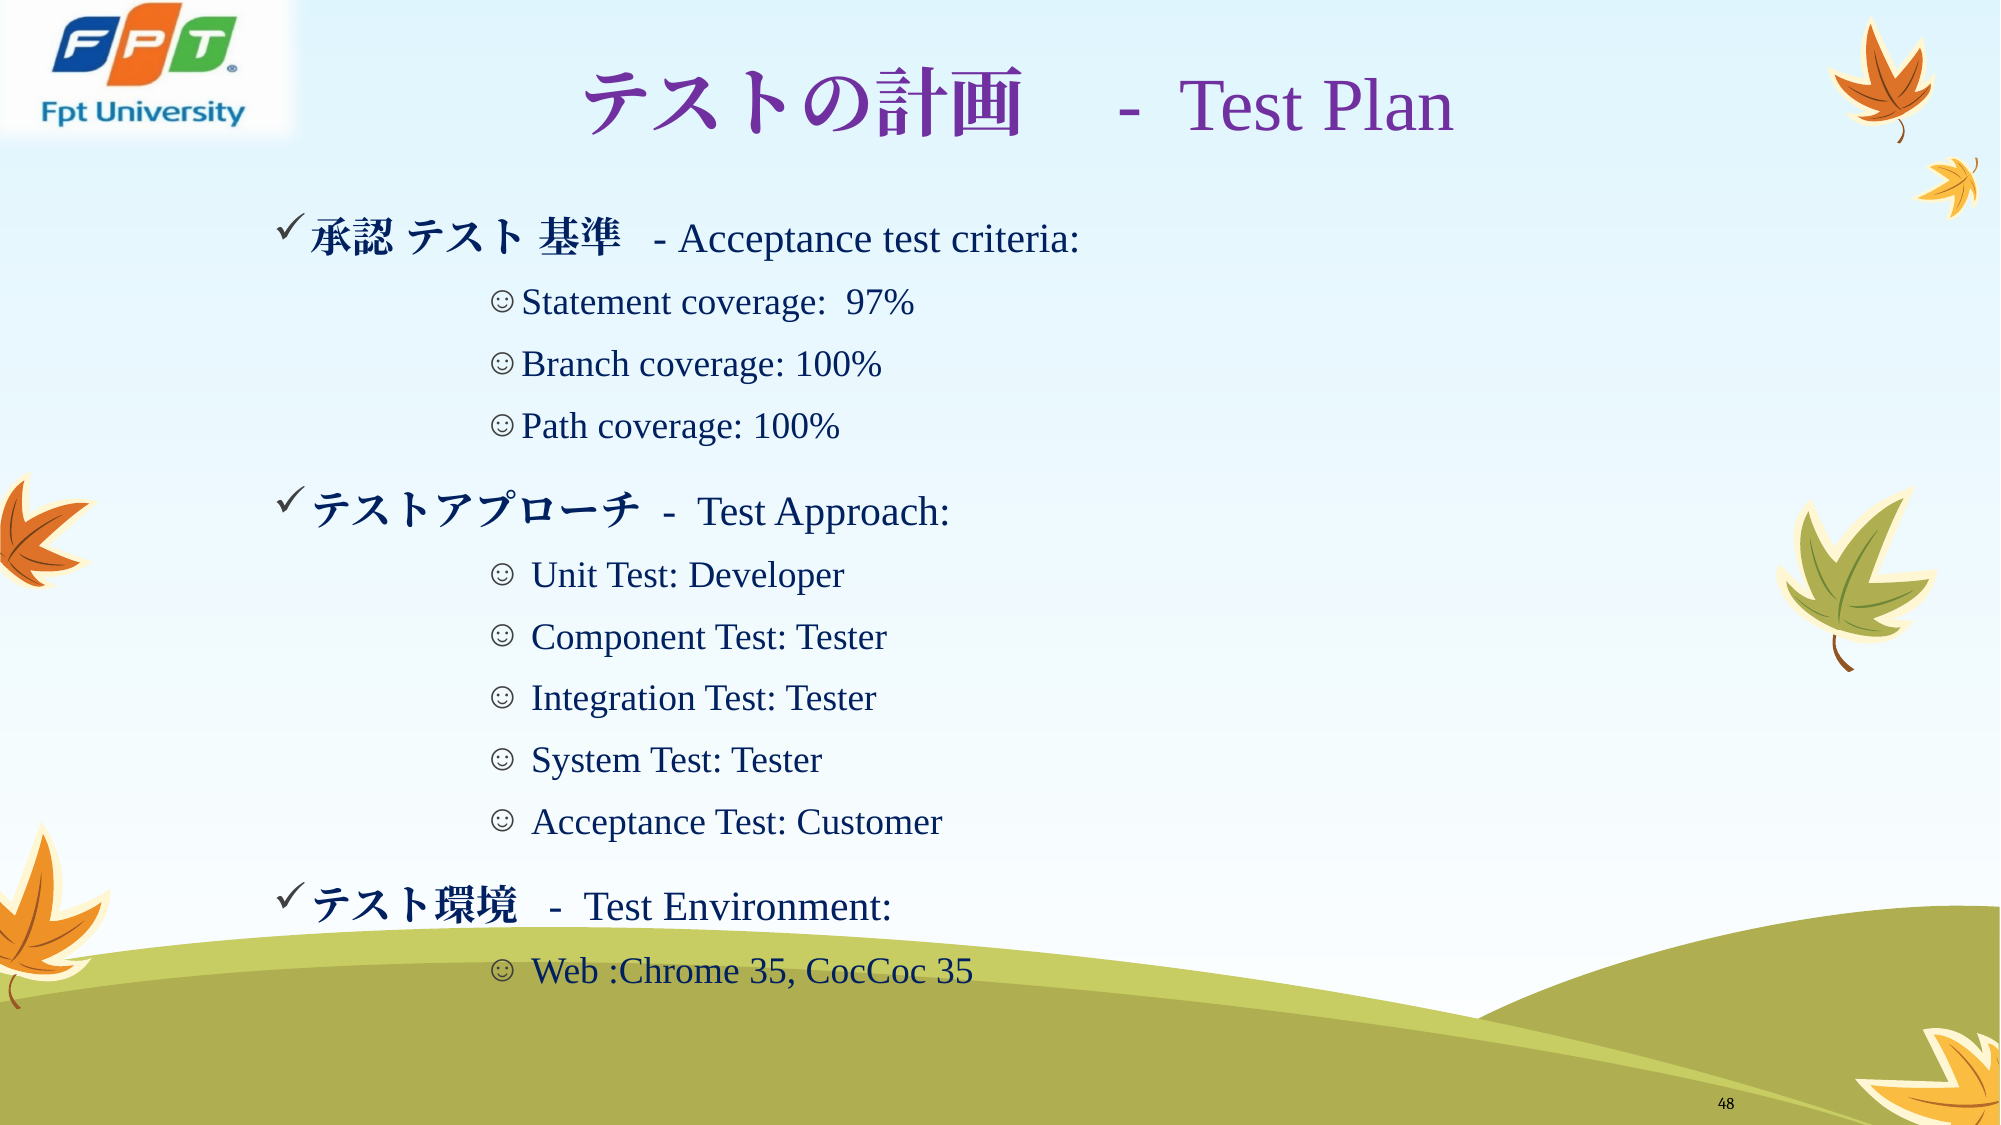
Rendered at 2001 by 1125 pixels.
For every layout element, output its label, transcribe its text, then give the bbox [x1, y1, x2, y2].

picture [0, 0, 312, 155]
list 承認 テスト 基準 - Acceptance test criteria: Statement coverage: 97% Branch coverage: 100% Path coverage: 100% テストアプローチ - Test Approach: Unit Test: Developer Component Test: Tester Integration Test: Tester System Test: Tester Acceptance Test: Customer テスト環境 - Test Environment: Web :Chrome 35, CocCoc 35 [250, 203, 1750, 1046]
slide_number 48 [1644, 1083, 1750, 1122]
title テストの計画 - Test Plan [312, 12, 1749, 155]
